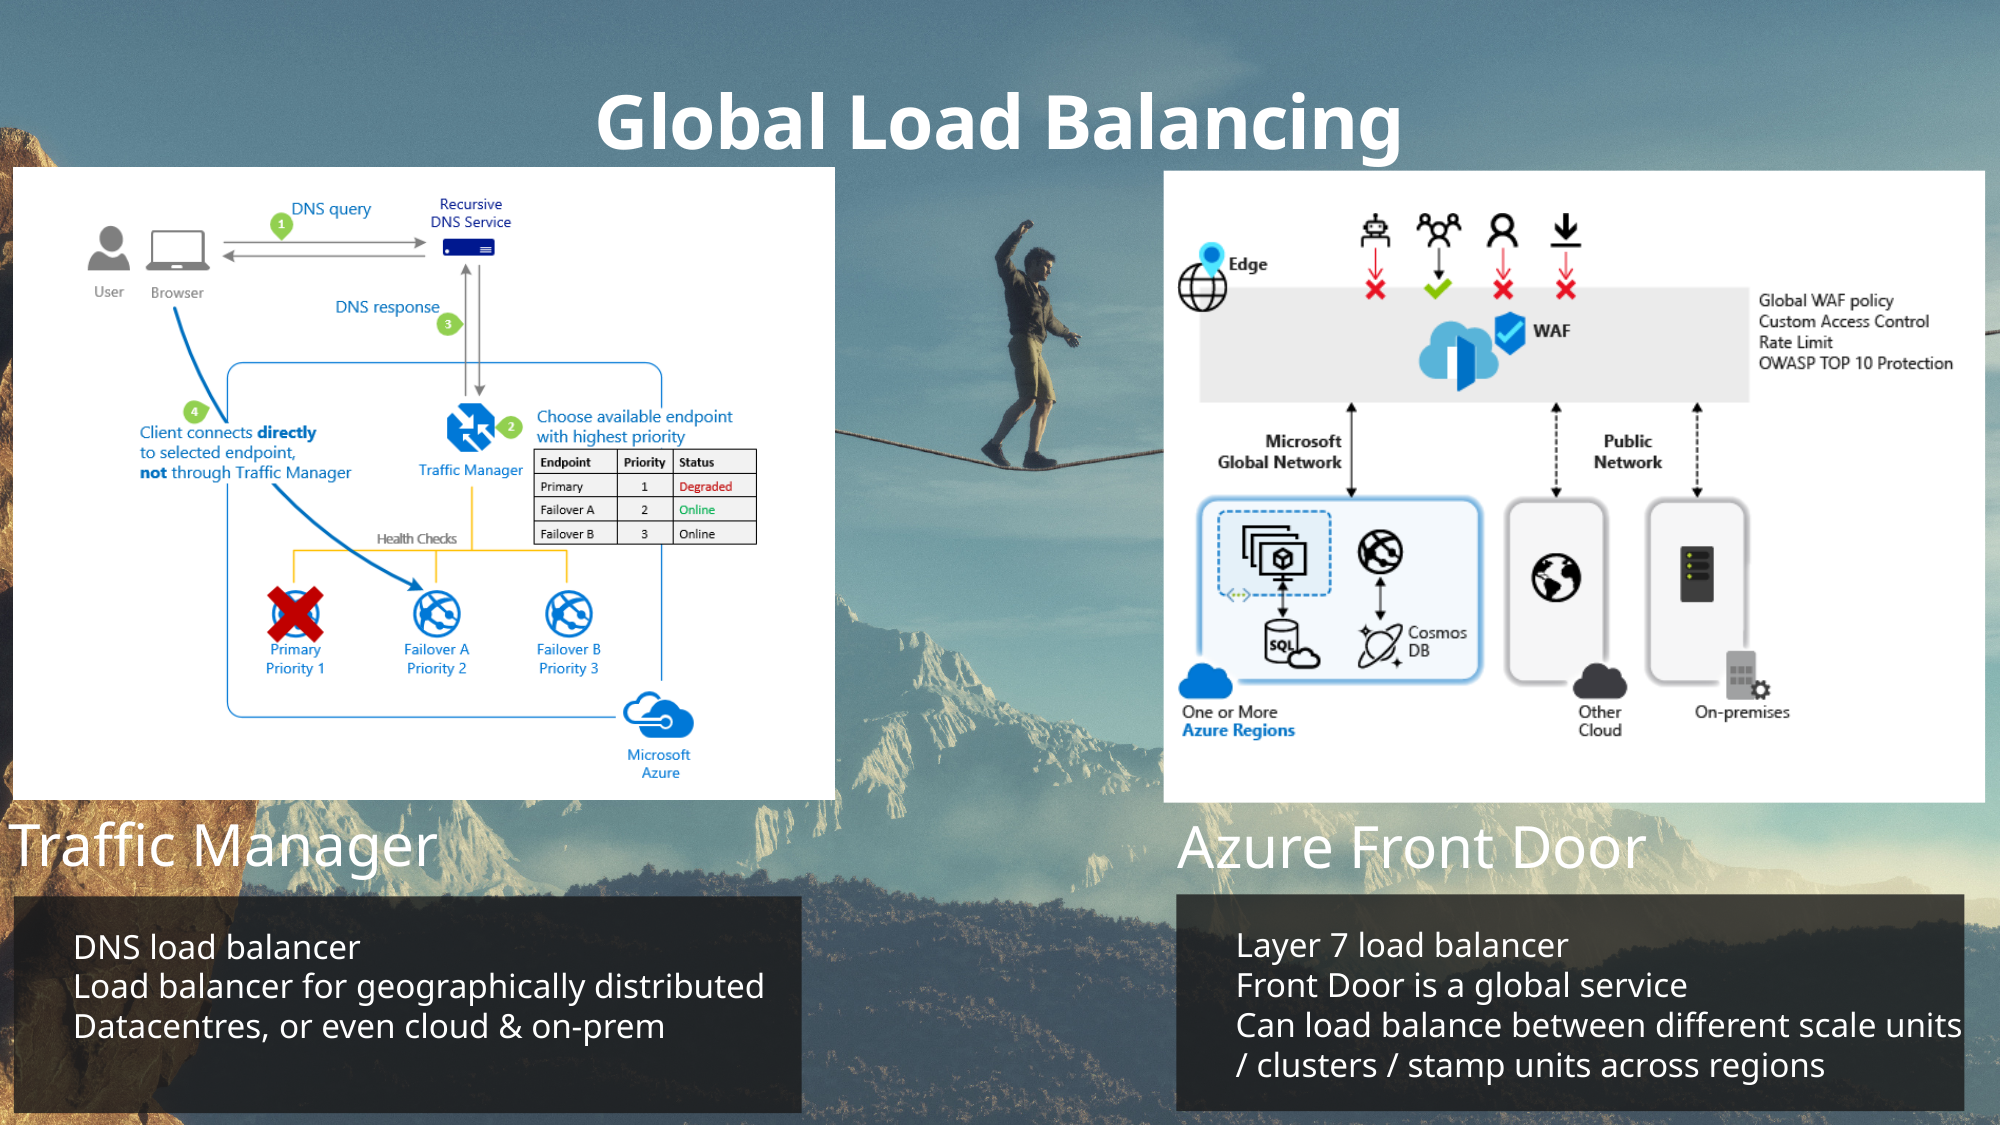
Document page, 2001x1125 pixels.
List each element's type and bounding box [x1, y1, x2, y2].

picture [0, 0, 2000, 1125]
text_box [1163, 170, 1986, 1112]
text_box [8, 167, 835, 1114]
